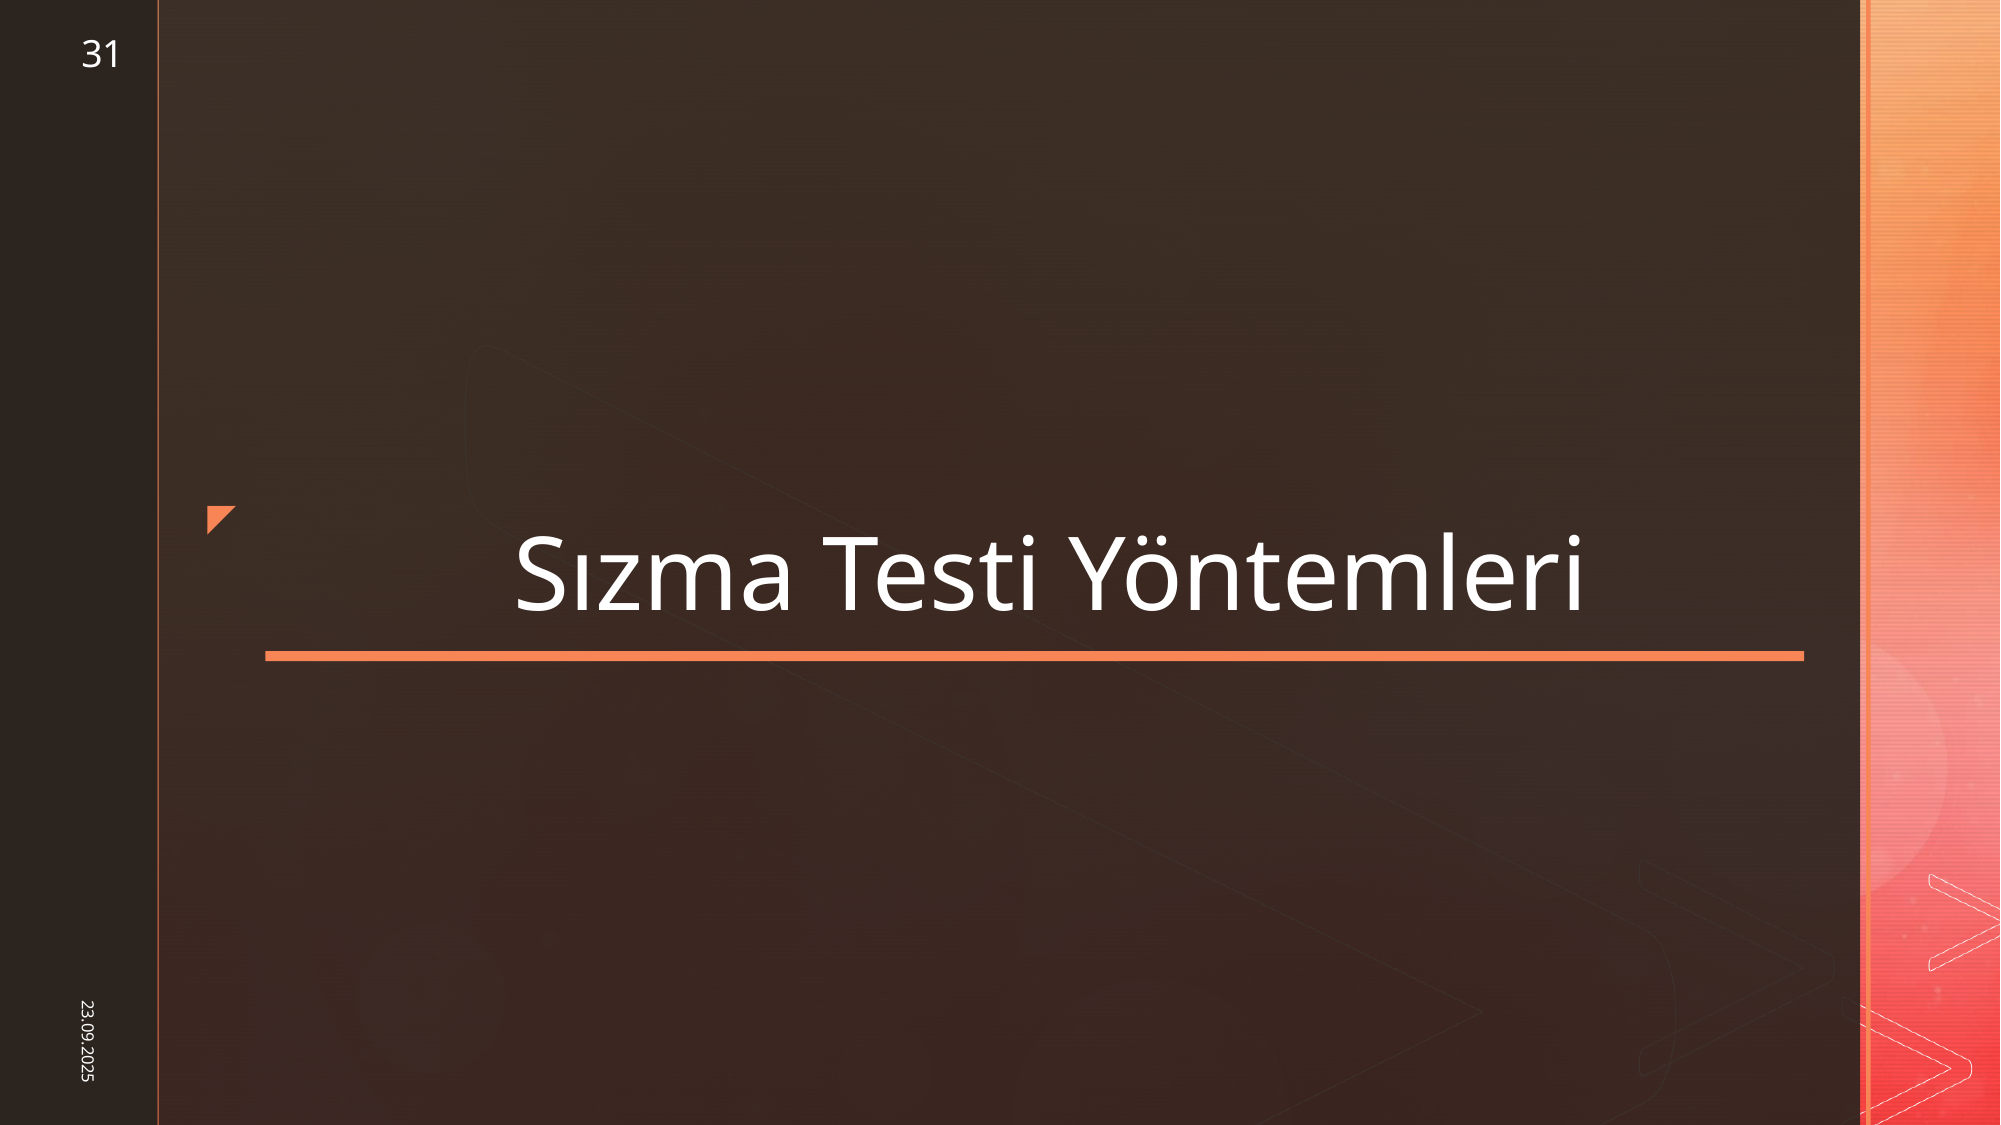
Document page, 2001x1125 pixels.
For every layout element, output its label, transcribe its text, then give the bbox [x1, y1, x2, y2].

text_box ◤ [205, 490, 243, 538]
text_box 23.09.2025 [75, 997, 99, 1086]
picture [1871, 0, 2000, 1125]
text_box 31 [79, 27, 125, 75]
text_box Sızma Testi Yöntemleri [292, 506, 1807, 632]
picture [1861, 0, 1866, 1125]
text_box [265, 651, 1805, 662]
